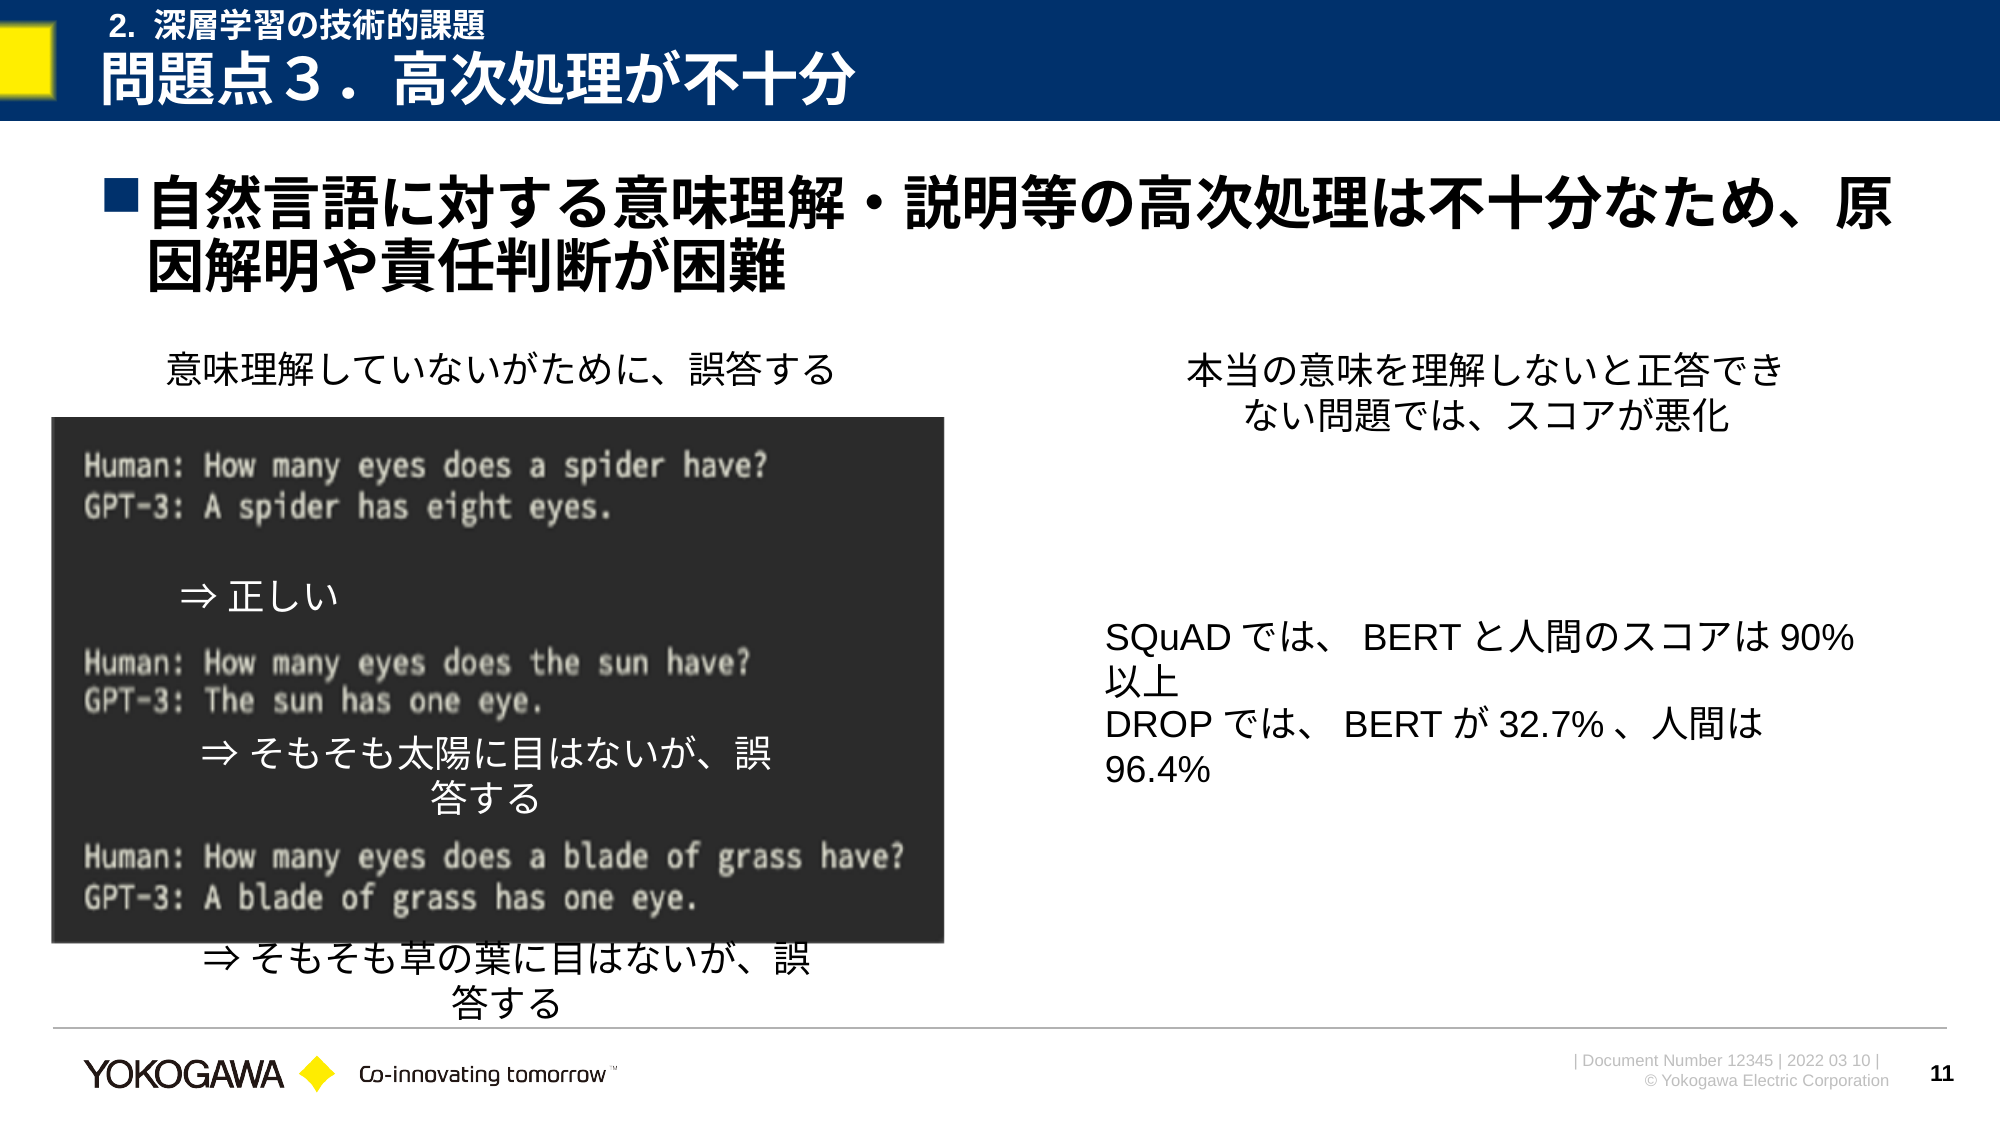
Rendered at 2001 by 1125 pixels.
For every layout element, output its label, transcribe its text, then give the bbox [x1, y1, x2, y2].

slide_number 11 [1904, 1042, 1970, 1103]
text_box SQuADでは、BERTと人間のスコアは90%以上 [1090, 605, 1882, 710]
text_box ⇒そもそも草の葉に目はないが、誤答する [172, 946, 843, 1033]
picture [83, 1055, 617, 1093]
title 問題点３．高次処理が不十分 [84, 39, 1955, 125]
text_box 自然言語に対する意味理解・説明等の高次処理は不十分なため、原因解明や責任判断が困難 [84, 167, 1955, 303]
text_box 2. 深層学習の技術的課題 [93, 0, 902, 52]
picture [0, 6, 69, 115]
picture [50, 417, 945, 946]
text_box 本当の意味を理解しないと正答できない問題では、スコアが悪化 [1163, 339, 1809, 444]
text_box DROPでは、BERTが32.7%、人間は96.4% [1090, 710, 1882, 798]
text_box 意味理解していないがために、誤答する [59, 338, 945, 399]
